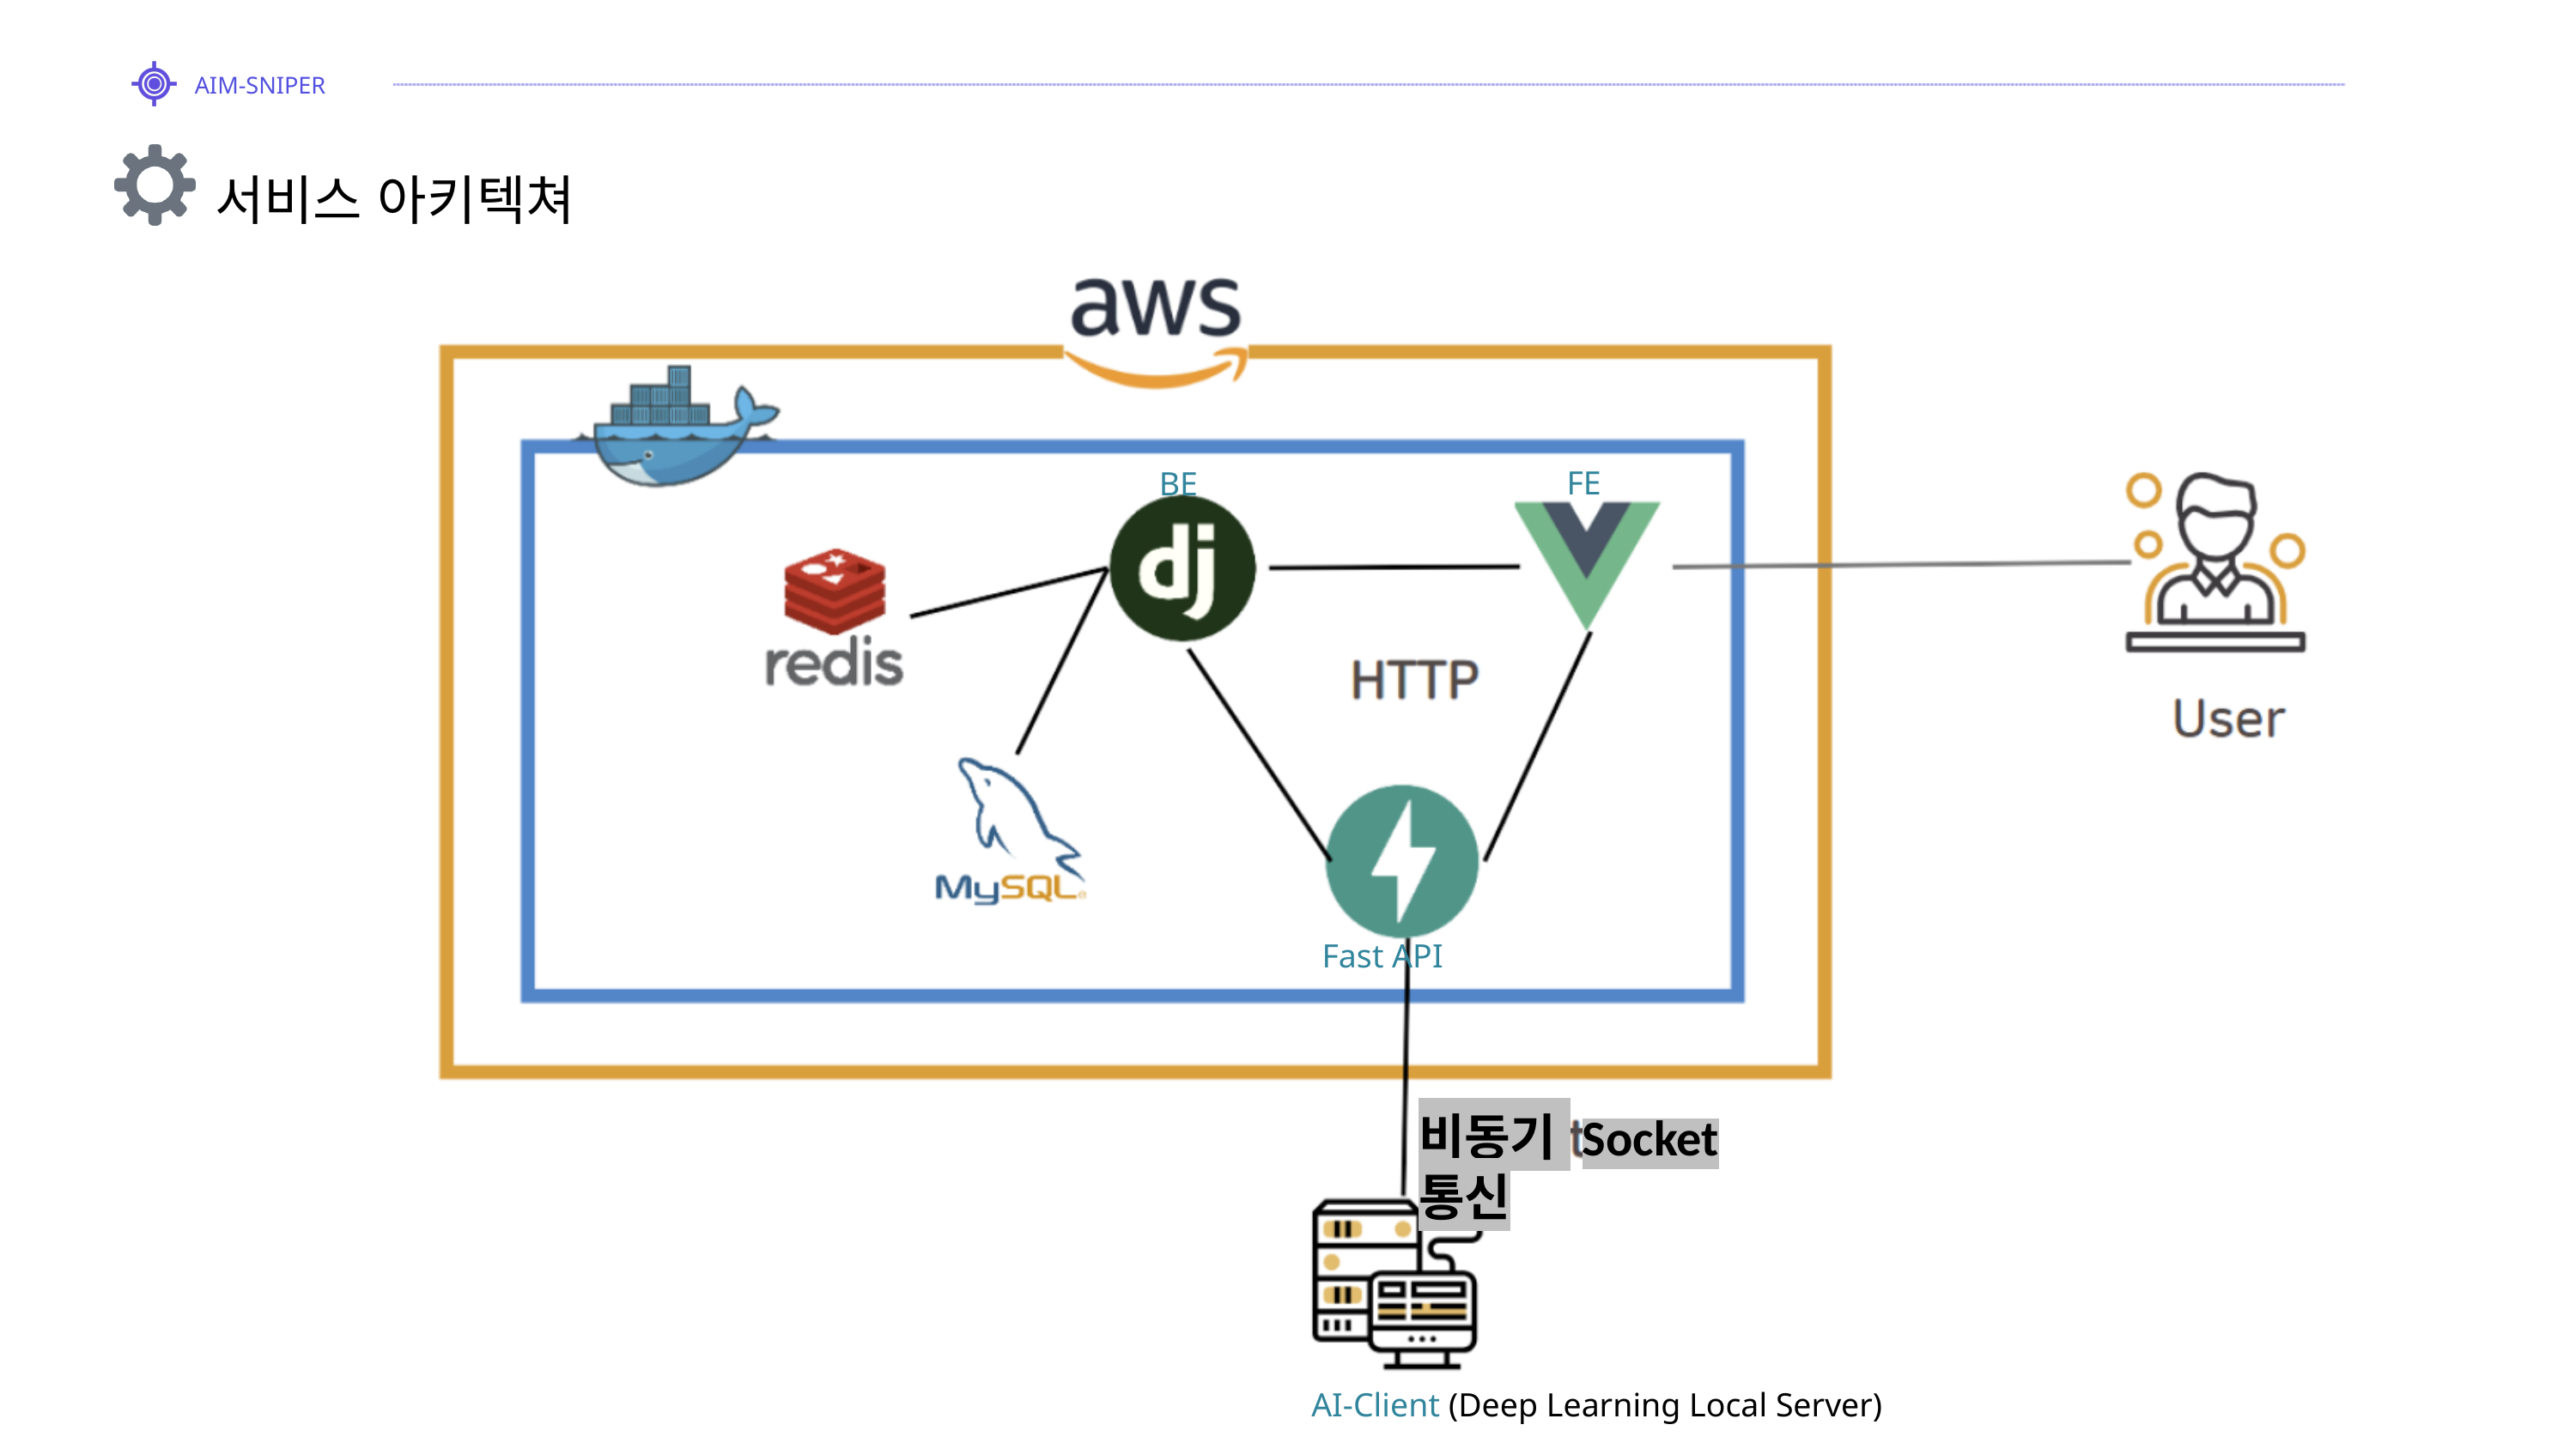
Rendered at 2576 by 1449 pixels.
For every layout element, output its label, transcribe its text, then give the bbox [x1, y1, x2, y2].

picture [392, 275, 2351, 1422]
picture [393, 83, 2346, 87]
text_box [107, 128, 741, 231]
text_box AIM-SNIPER [183, 70, 360, 102]
picture [128, 58, 179, 110]
